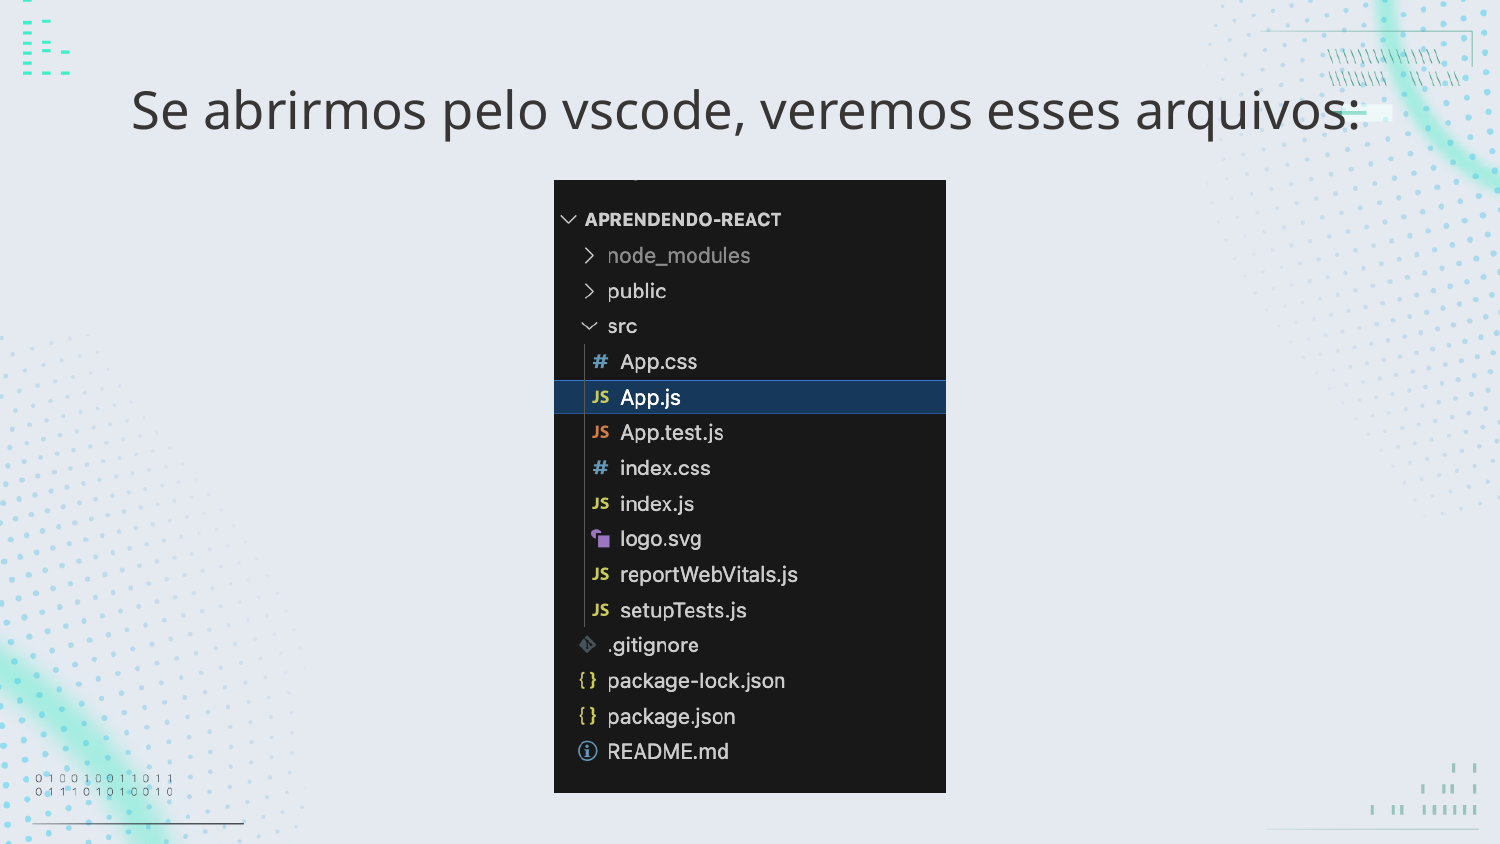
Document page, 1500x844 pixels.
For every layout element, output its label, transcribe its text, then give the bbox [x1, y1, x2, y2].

title Se abrirmos pelo vscode, veremos esses arquivos: [90, 62, 1404, 156]
picture [0, 0, 1500, 844]
